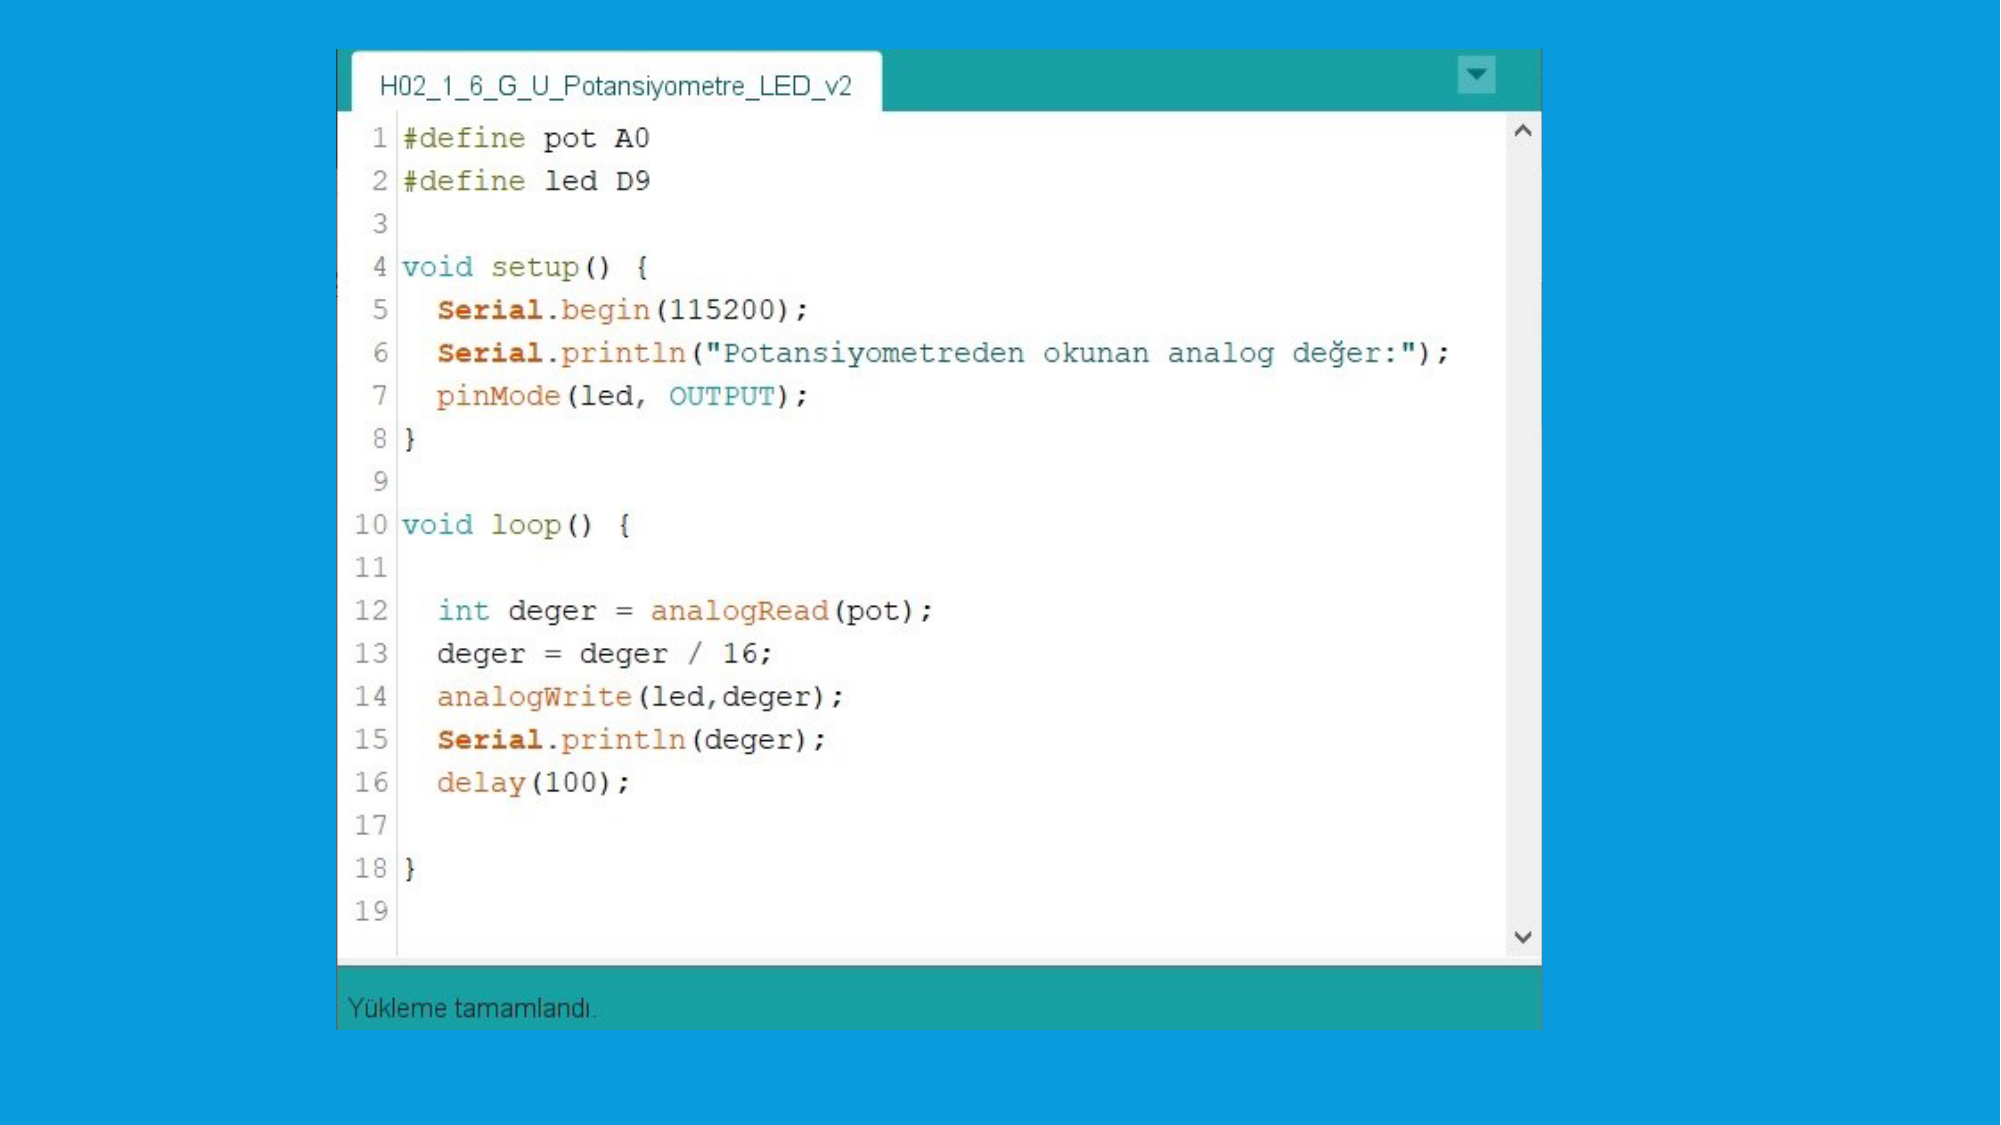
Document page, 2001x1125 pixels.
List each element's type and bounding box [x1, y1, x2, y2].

picture [337, 50, 1542, 1029]
